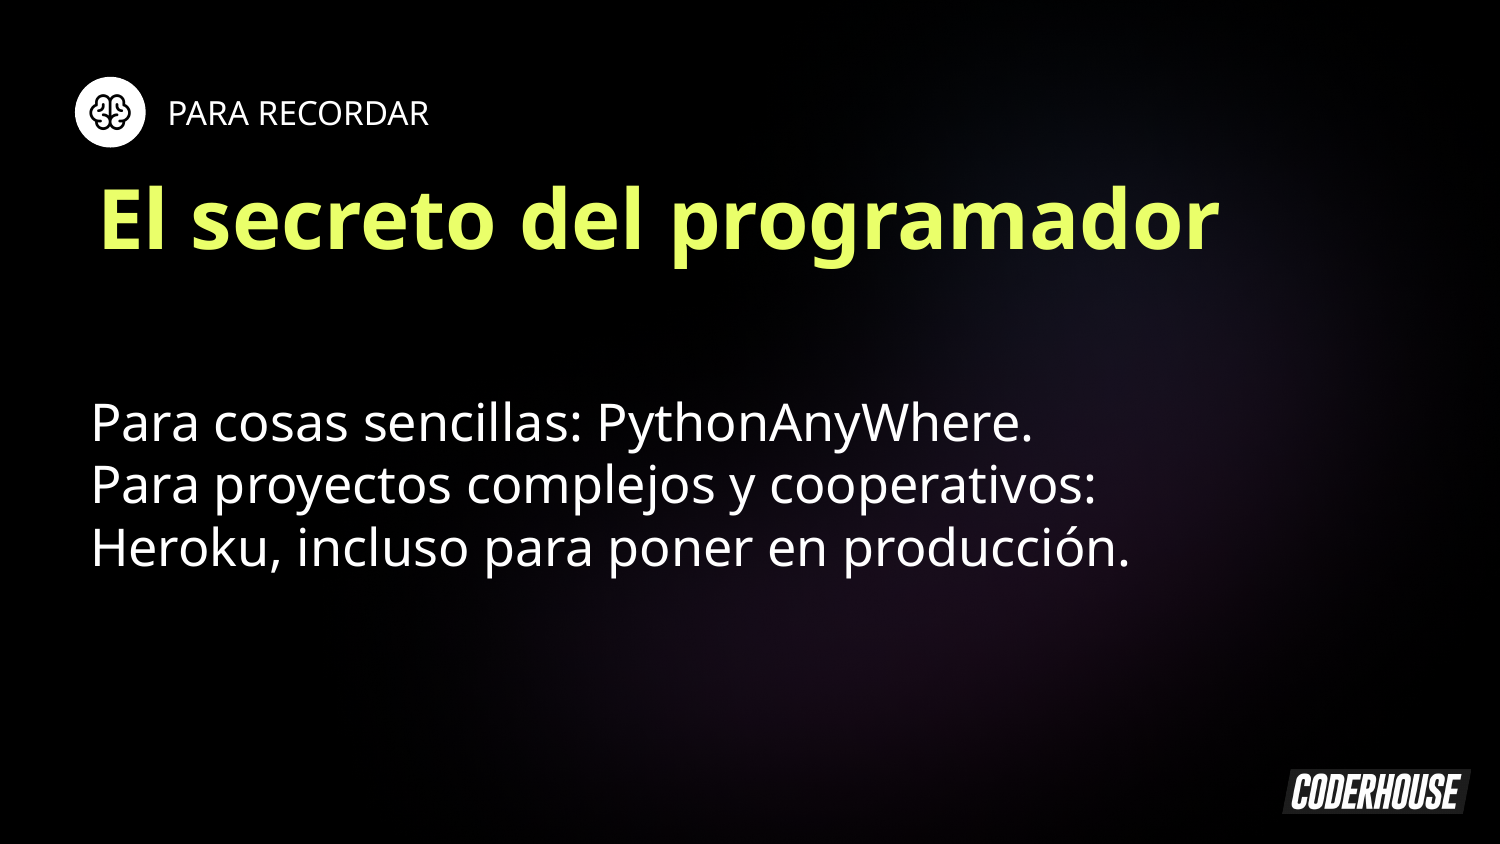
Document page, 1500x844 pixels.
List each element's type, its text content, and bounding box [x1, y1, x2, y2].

text_box Para cosas sencillas: PythonAnyWhere. Para proyectos complejos y cooperativos: Heroku, incluso para poner en producción. [75, 374, 1252, 592]
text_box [74, 76, 146, 148]
picture [0, 0, 1500, 844]
text_box PARA RECORDAR [152, 76, 632, 147]
text_box El secreto del programador [82, 162, 1282, 283]
